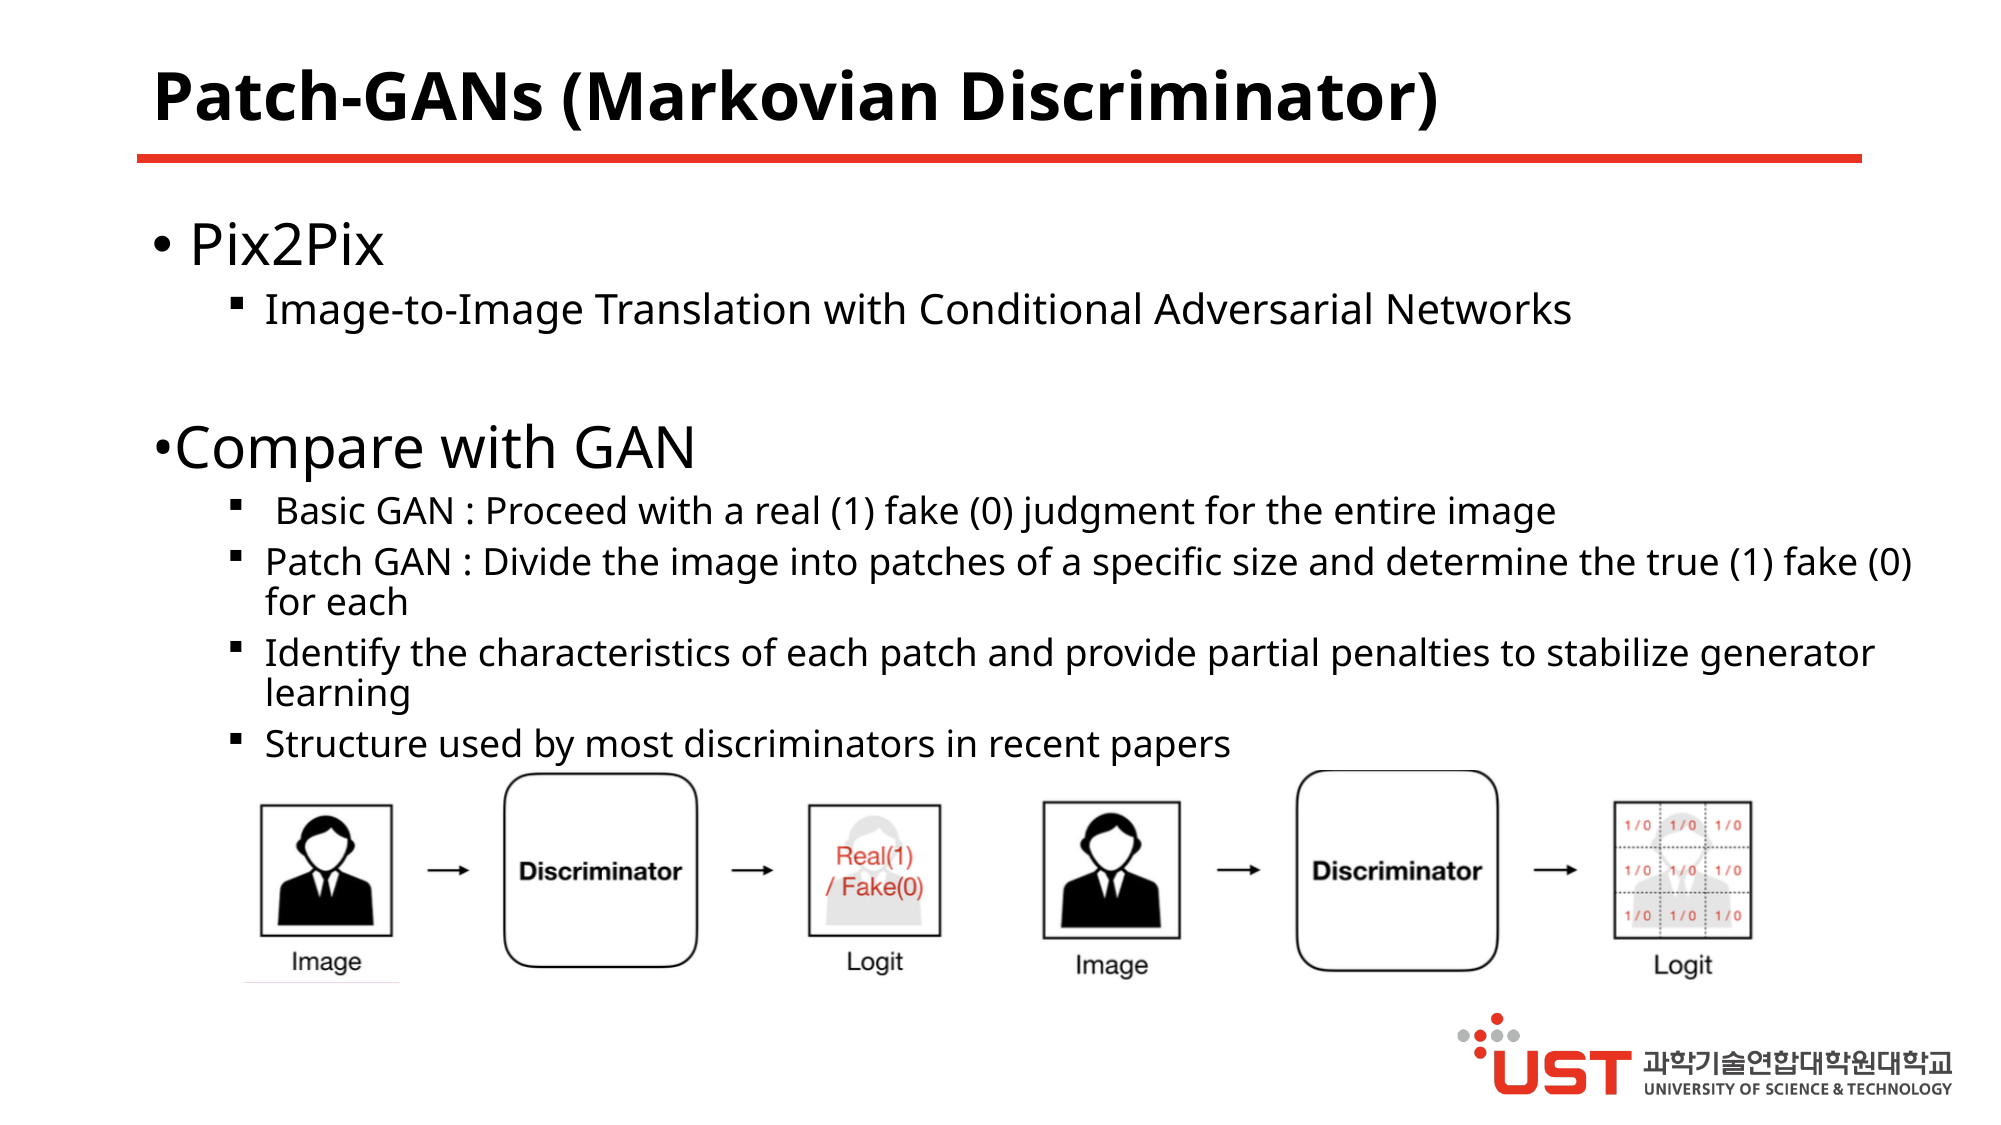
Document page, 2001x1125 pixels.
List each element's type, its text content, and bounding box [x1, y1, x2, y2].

picture [204, 770, 1796, 983]
list Pix2Pix Image-to-Image Translation with Conditional Adversarial Networks •Compare with GAN Basic GAN : Proceed with a real (1) fake (0) judgment for the entire image Patch GAN : Divide the image into patches of a specific size and determine the true (1) fake (0) for each Identify the characteristics of each patch and provide partial penalties to stabilize generator learning Structure used by most discriminators in recent papers [137, 207, 1948, 922]
picture [1452, 1006, 1958, 1103]
title Patch-GANs (Markovian Discriminator) [137, 0, 1863, 207]
